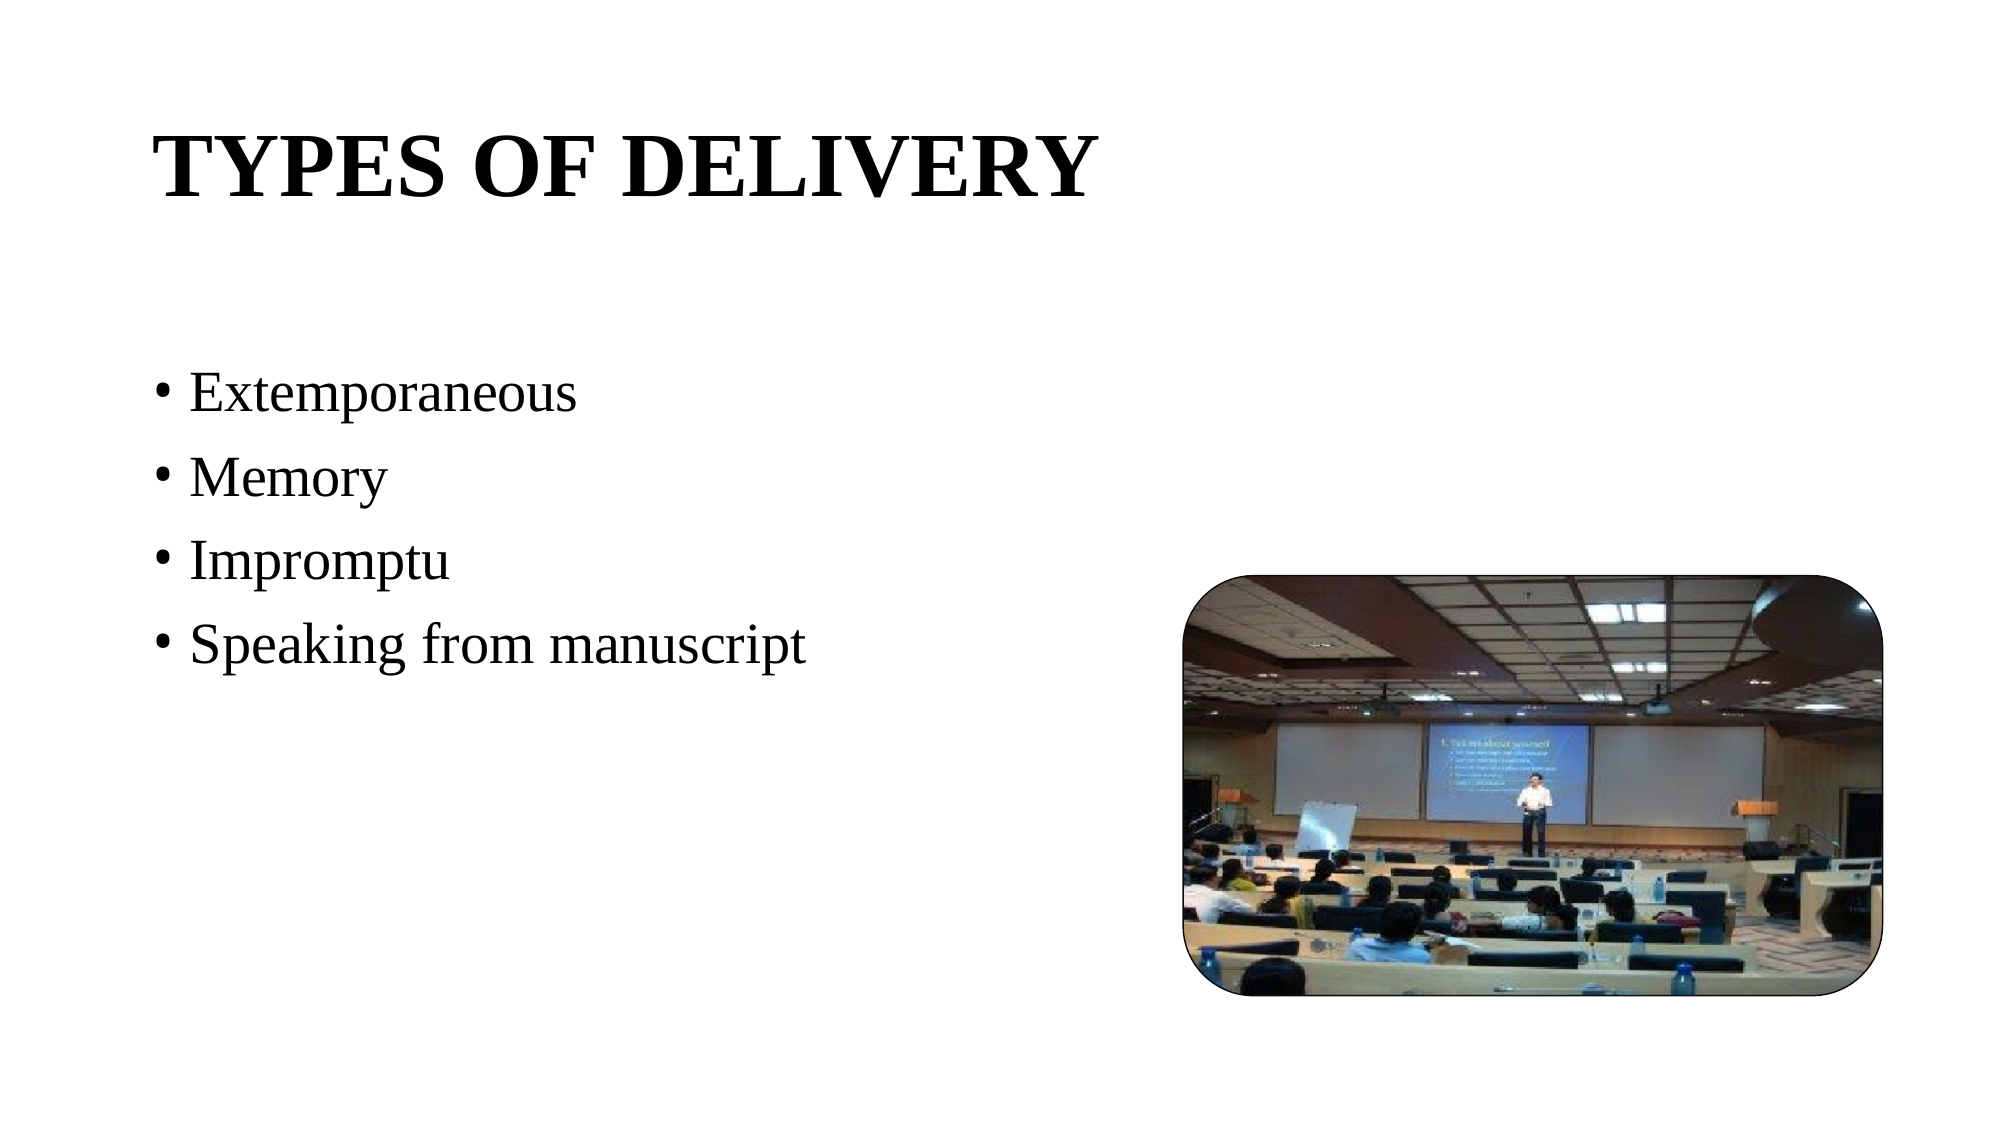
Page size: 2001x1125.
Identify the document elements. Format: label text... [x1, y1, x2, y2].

text_box Extemporaneous Memory Impromptu Speaking from manuscript [149, 337, 811, 676]
title TYPES OF DELIVERY [82, 32, 1884, 293]
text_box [1182, 574, 1884, 997]
